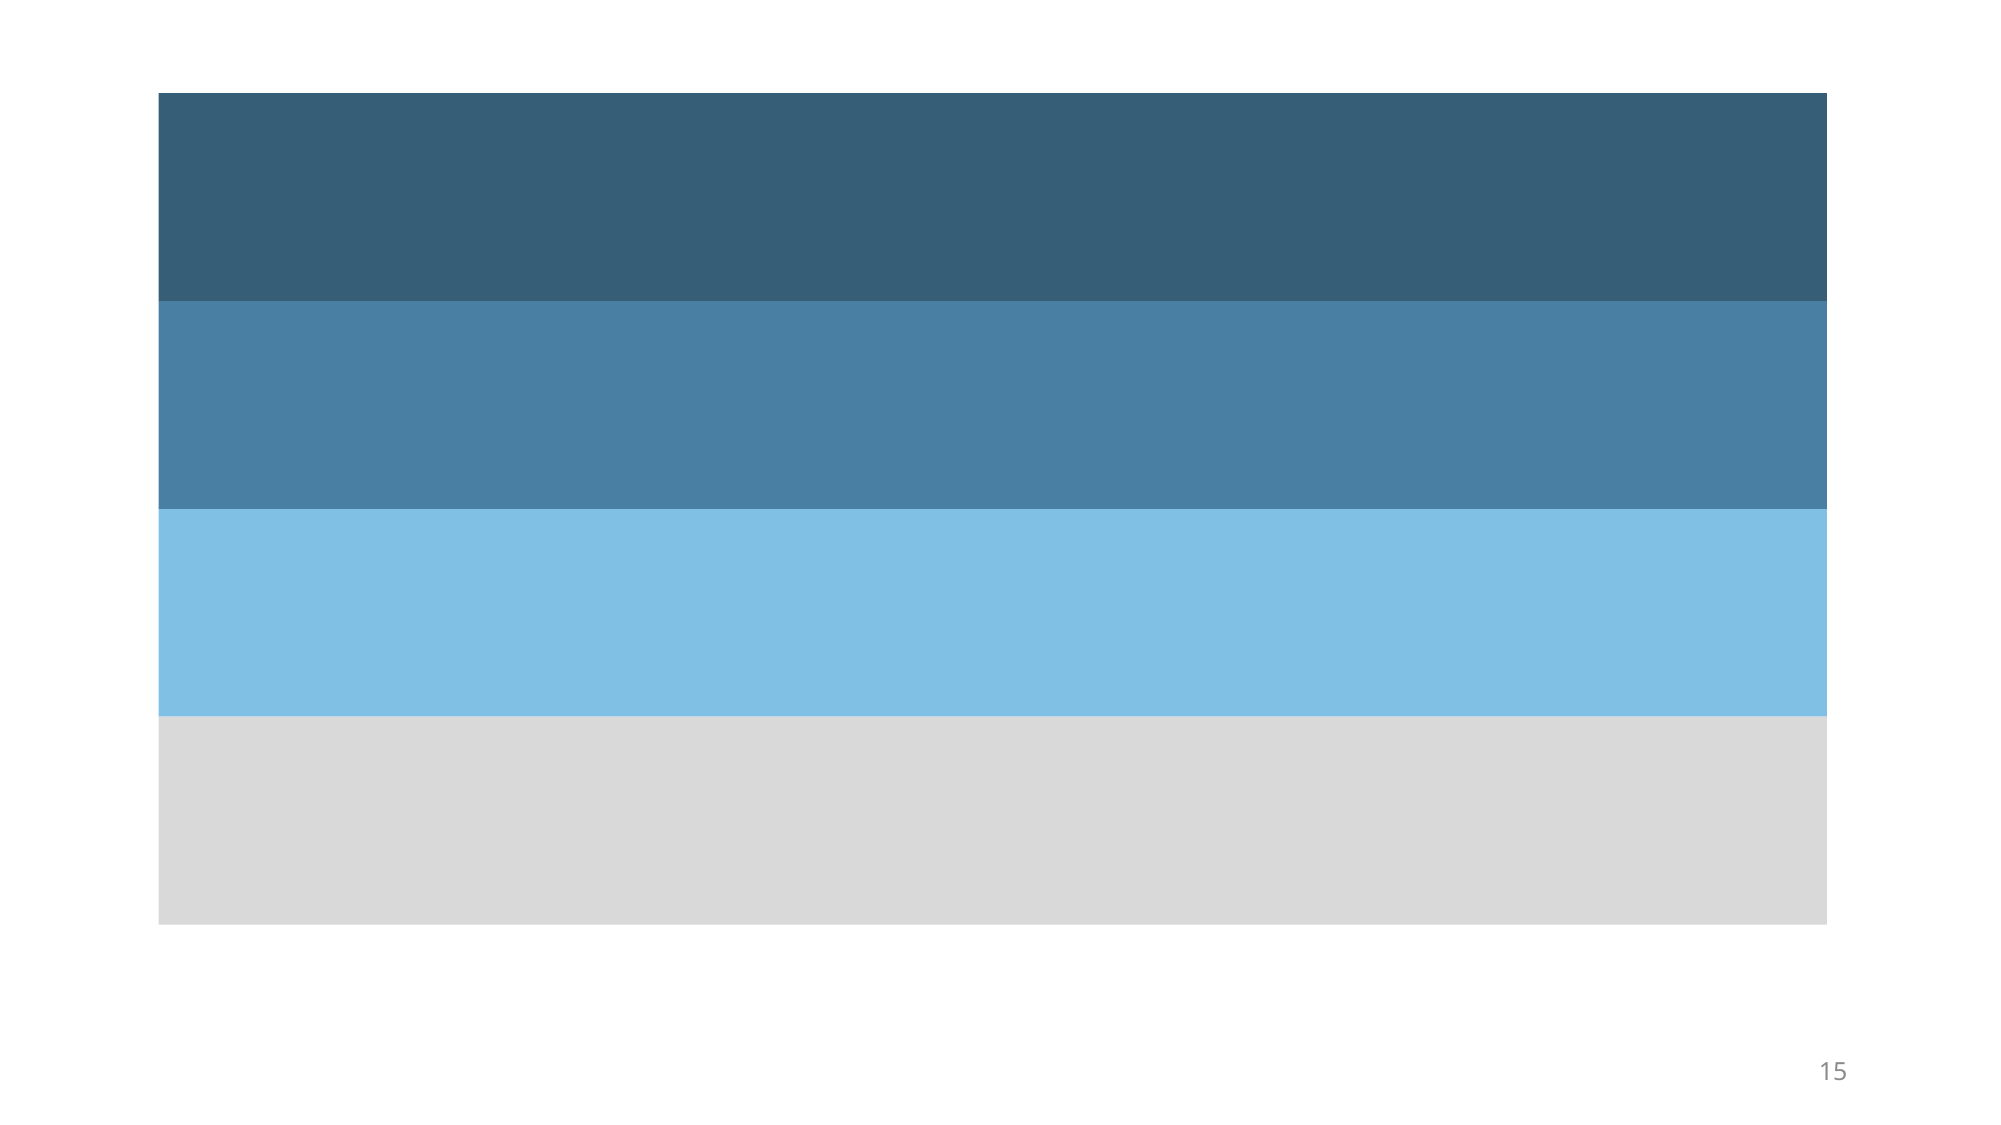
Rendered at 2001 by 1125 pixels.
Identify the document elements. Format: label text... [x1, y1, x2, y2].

slide_number 15 [1412, 1042, 1863, 1103]
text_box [158, 93, 1827, 925]
